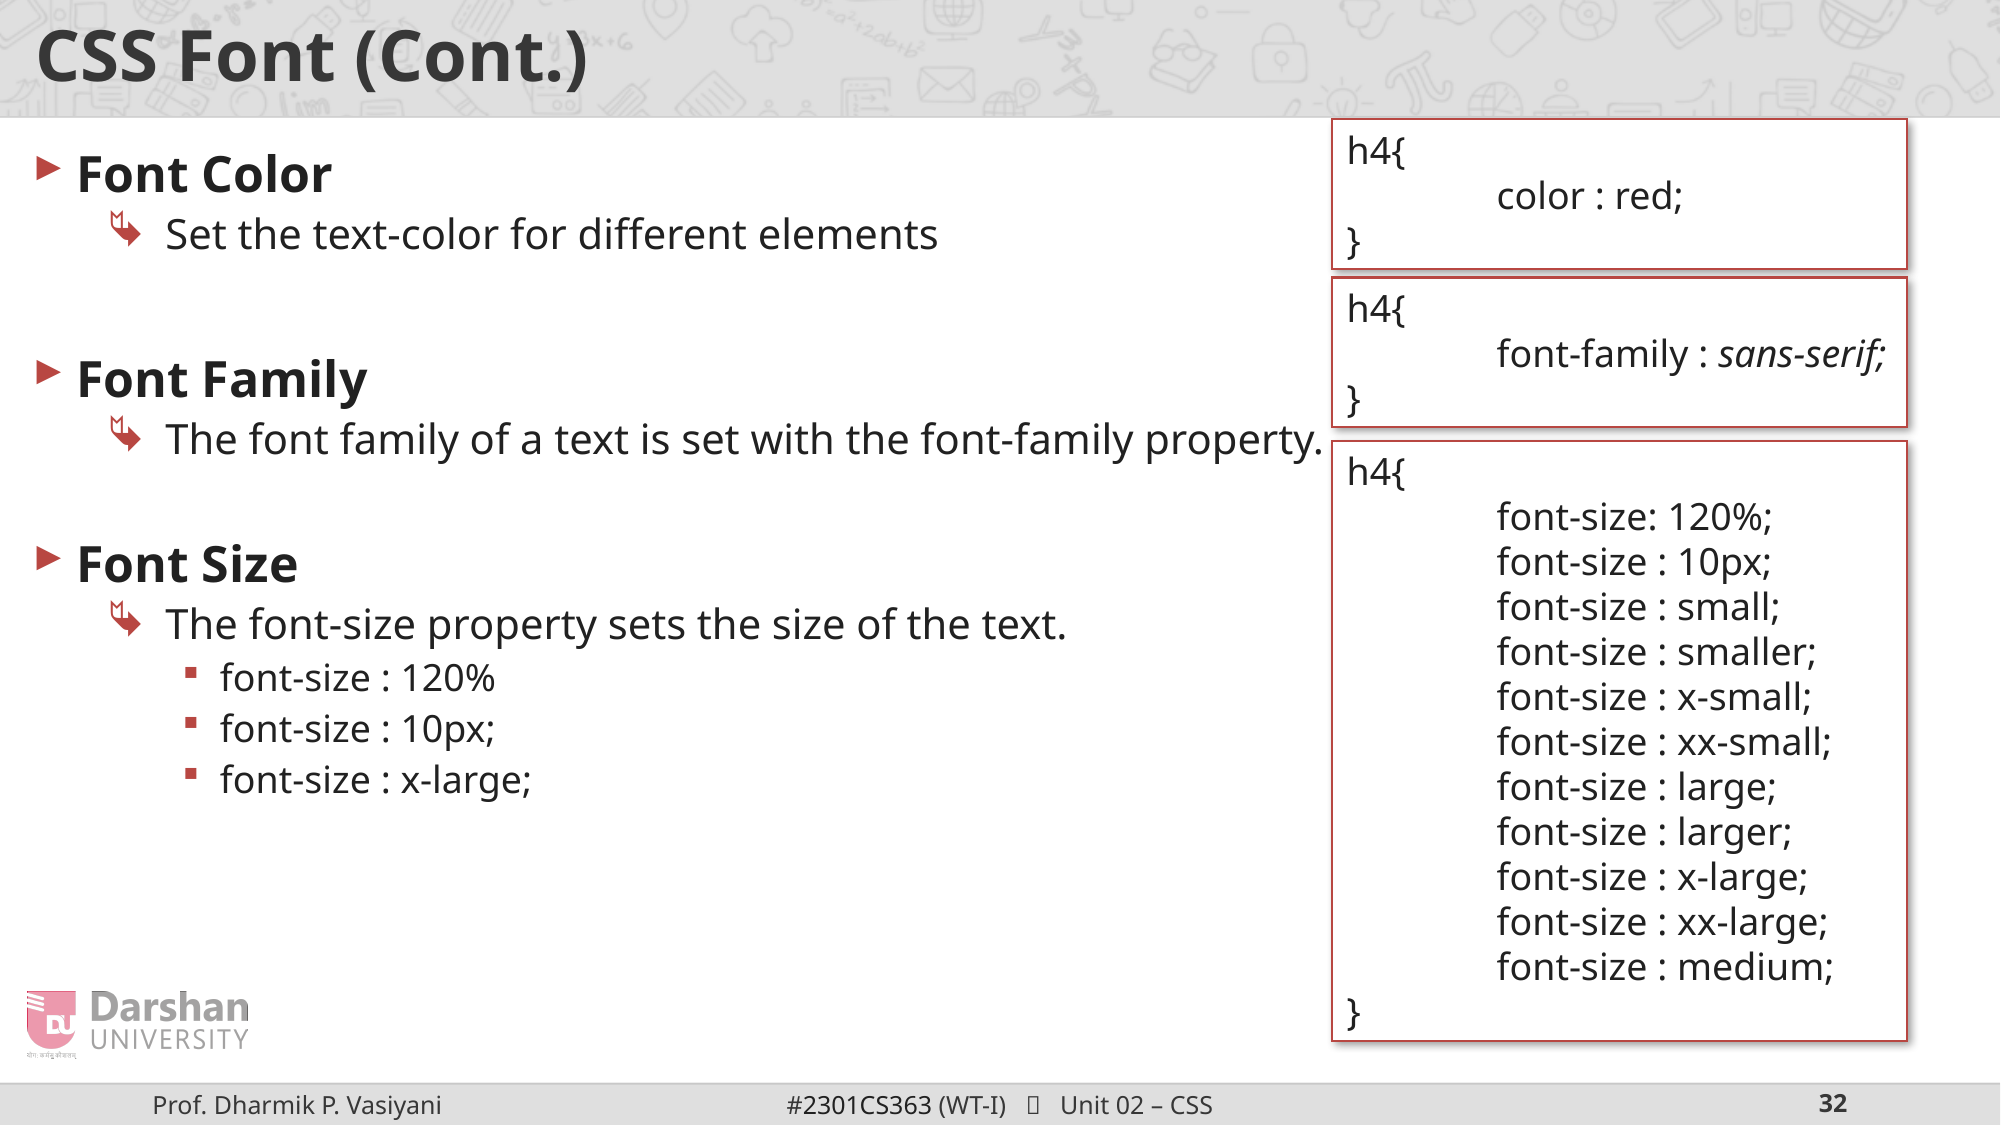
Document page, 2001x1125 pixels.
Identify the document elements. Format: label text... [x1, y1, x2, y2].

text_box h4{ color : red; } [1331, 118, 1908, 270]
text_box h4{ font-family : sans-serif; } [1331, 276, 1908, 428]
title CSS Font (Cont.) [0, 0, 2000, 117]
text_box h4{ font-size: 120%; font-size : 10px; font-size : small; font-size : smaller; font-size : x-small; font-size : xx-small; font-size : large; font-size : larger; font-size : x-large; font-size : xx-large; font-size : medium; } [1331, 440, 1908, 1042]
list Font Color Set the text-color for different elements Font Family The font family of a text is set with the font-family property. Font Size The font-size property sets the size of the text. font-size : 120% font-size : 10px; font-size : x-large; [17, 141, 1979, 1059]
